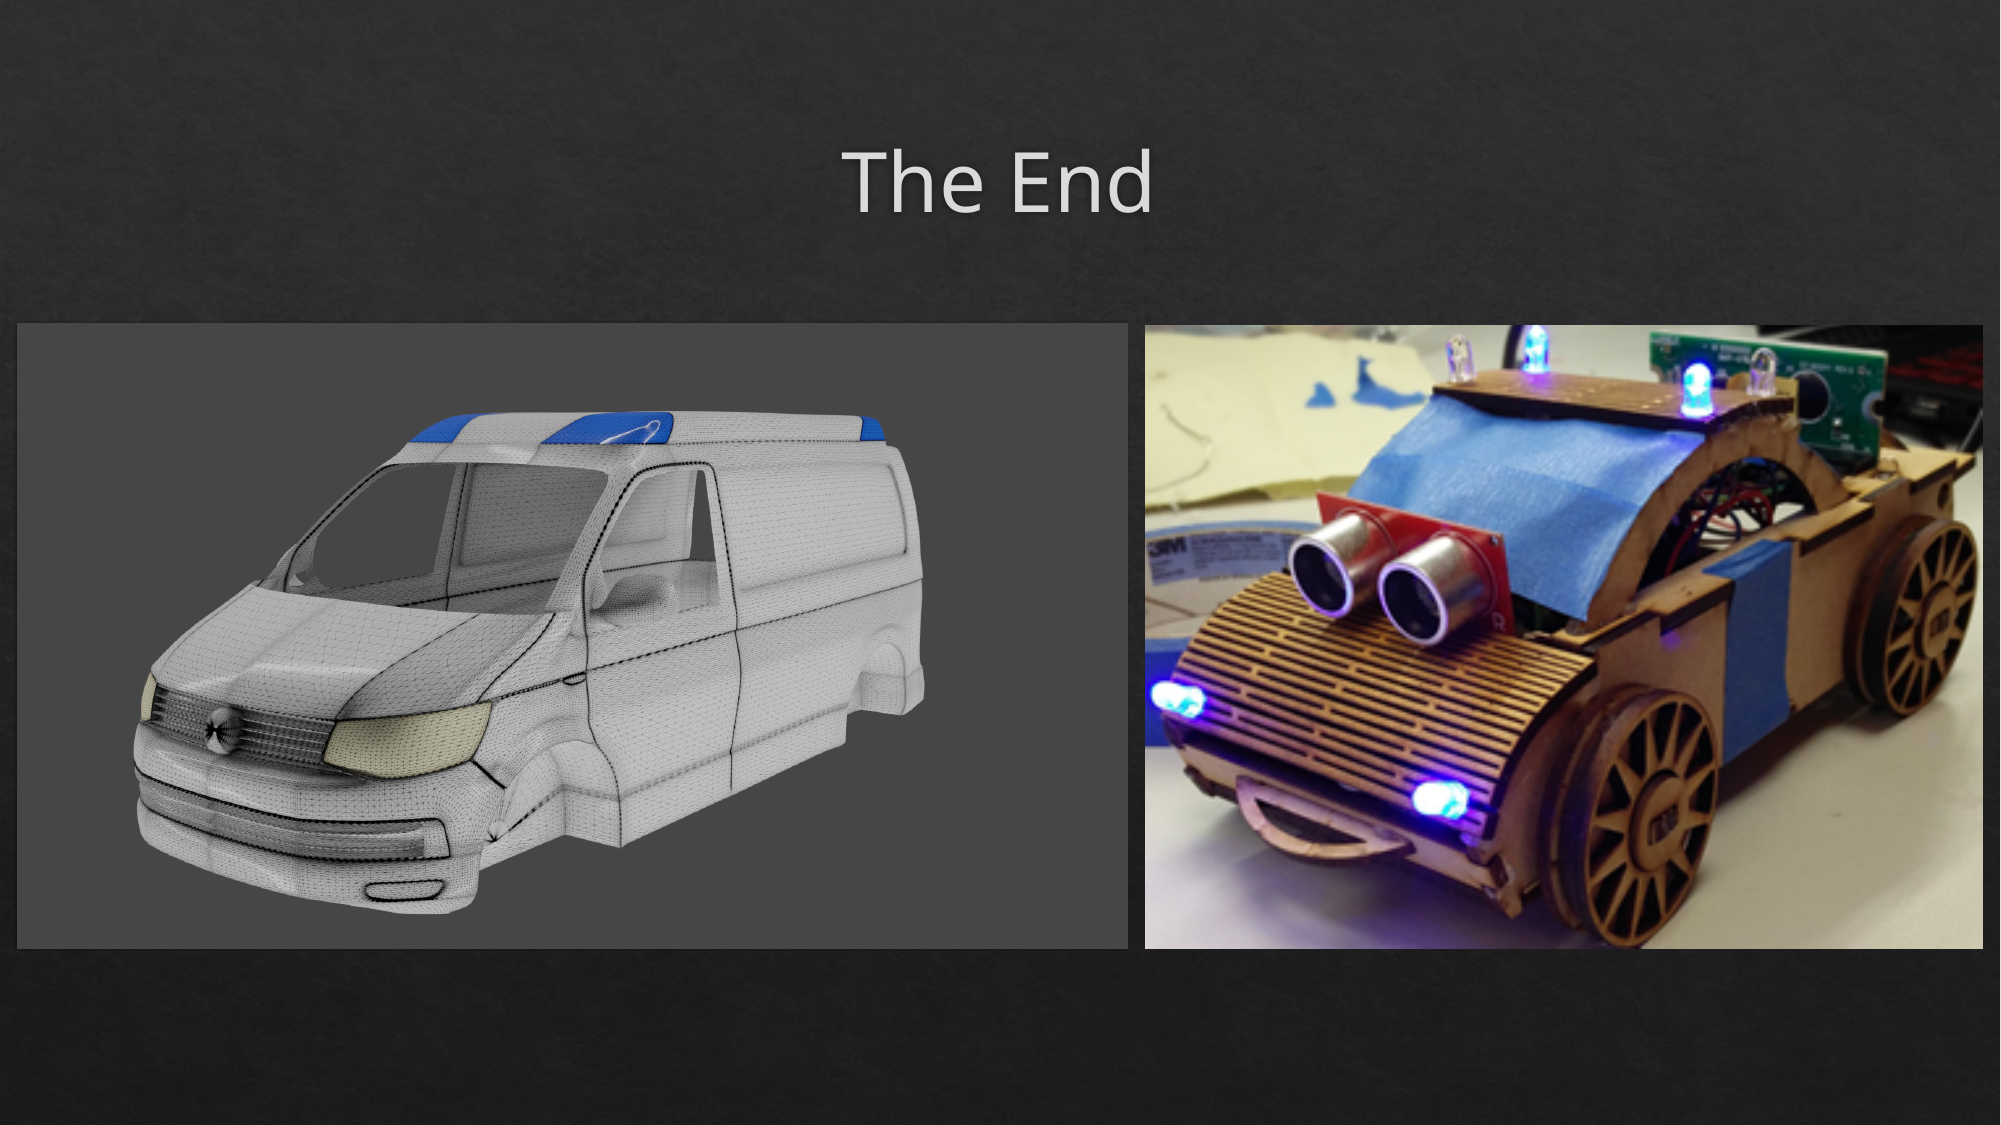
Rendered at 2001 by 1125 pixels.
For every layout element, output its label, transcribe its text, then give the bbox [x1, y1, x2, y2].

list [16, 323, 1128, 949]
picture [1144, 325, 1983, 949]
title The End [149, 99, 1849, 260]
